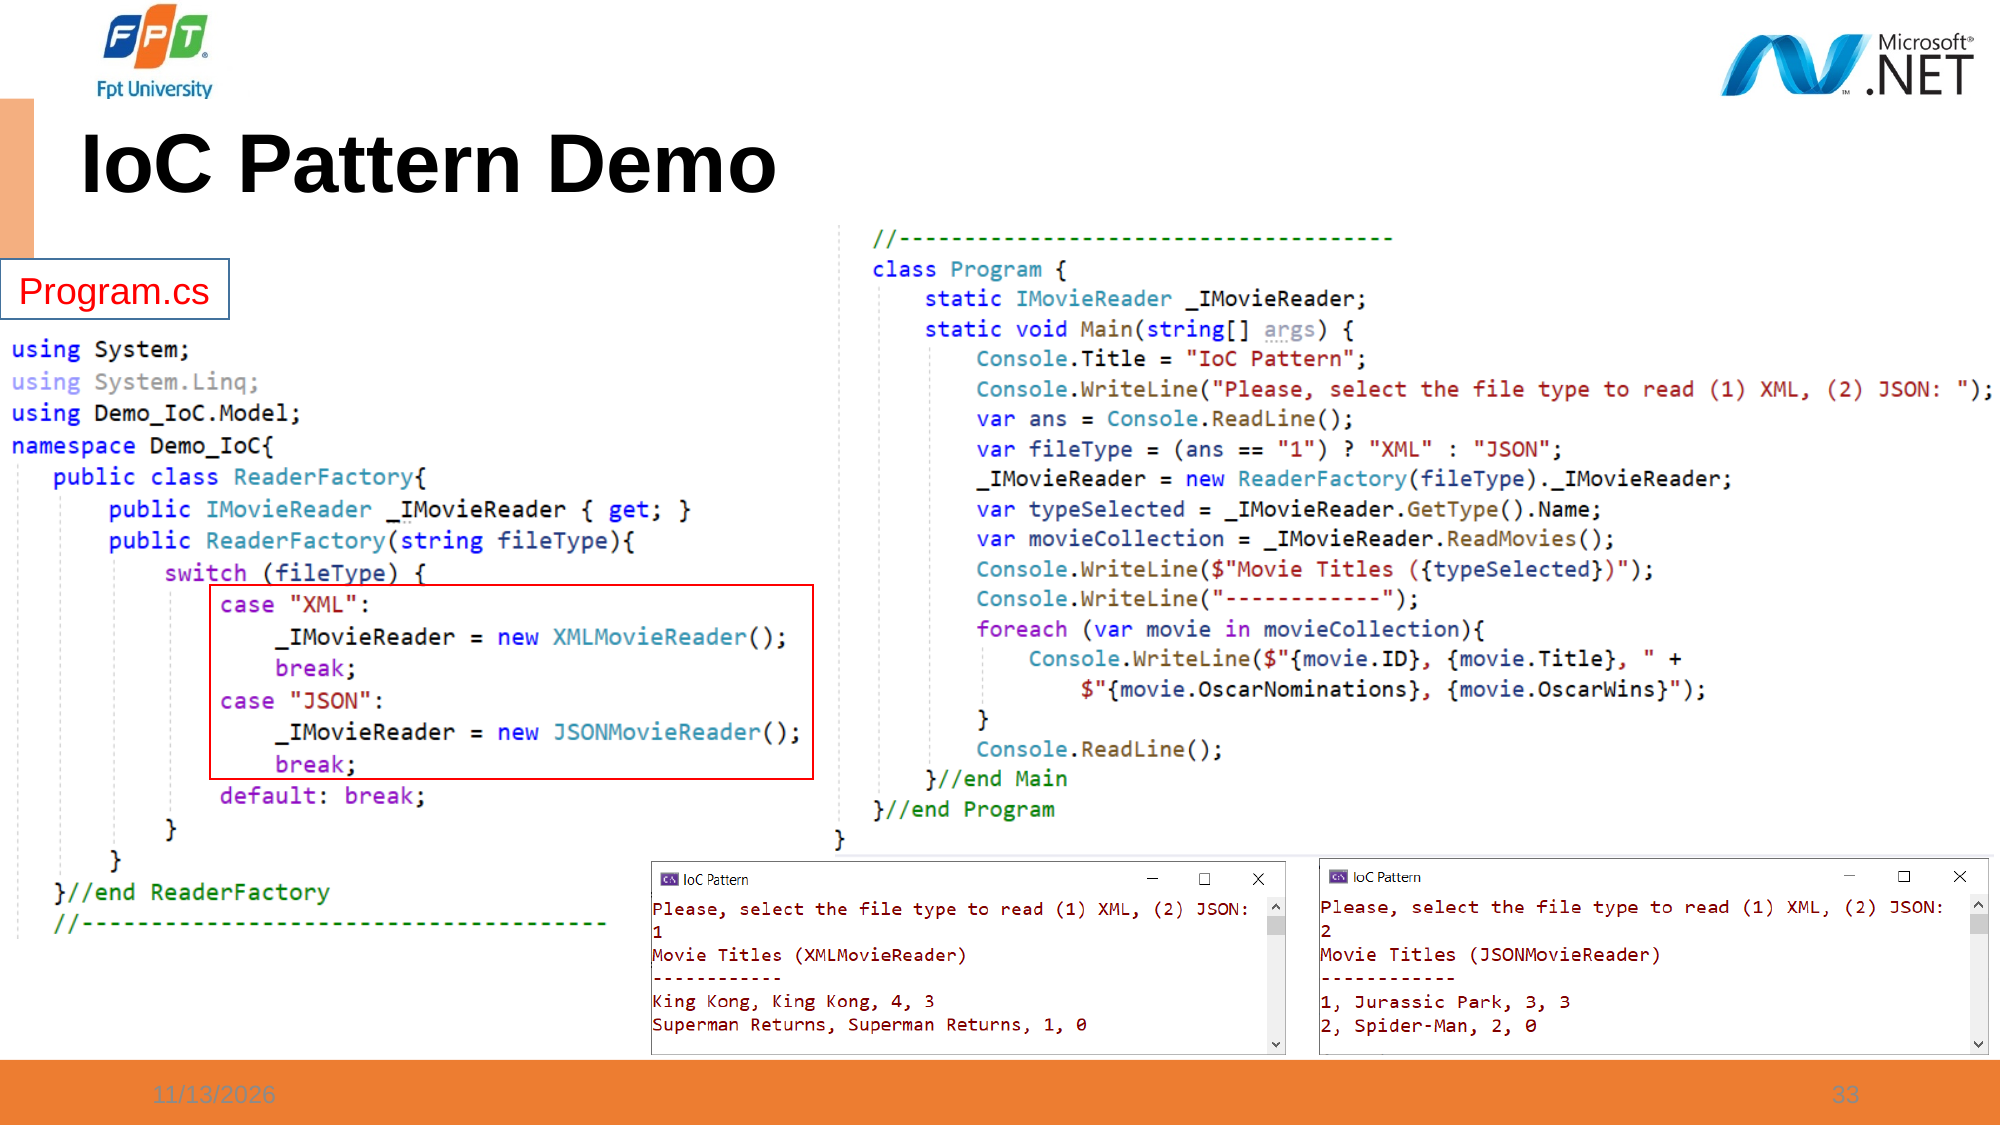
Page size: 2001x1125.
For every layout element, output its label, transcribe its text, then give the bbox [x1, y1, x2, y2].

title IoC Pattern Demo [65, 118, 1895, 213]
slide_number 33 [1424, 1063, 1875, 1123]
picture [6, 336, 1286, 1055]
picture [59, 0, 250, 99]
text_box Program.cs [0, 258, 230, 320]
picture [1685, 0, 2001, 129]
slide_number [137, 1063, 588, 1123]
picture [835, 225, 1994, 1055]
